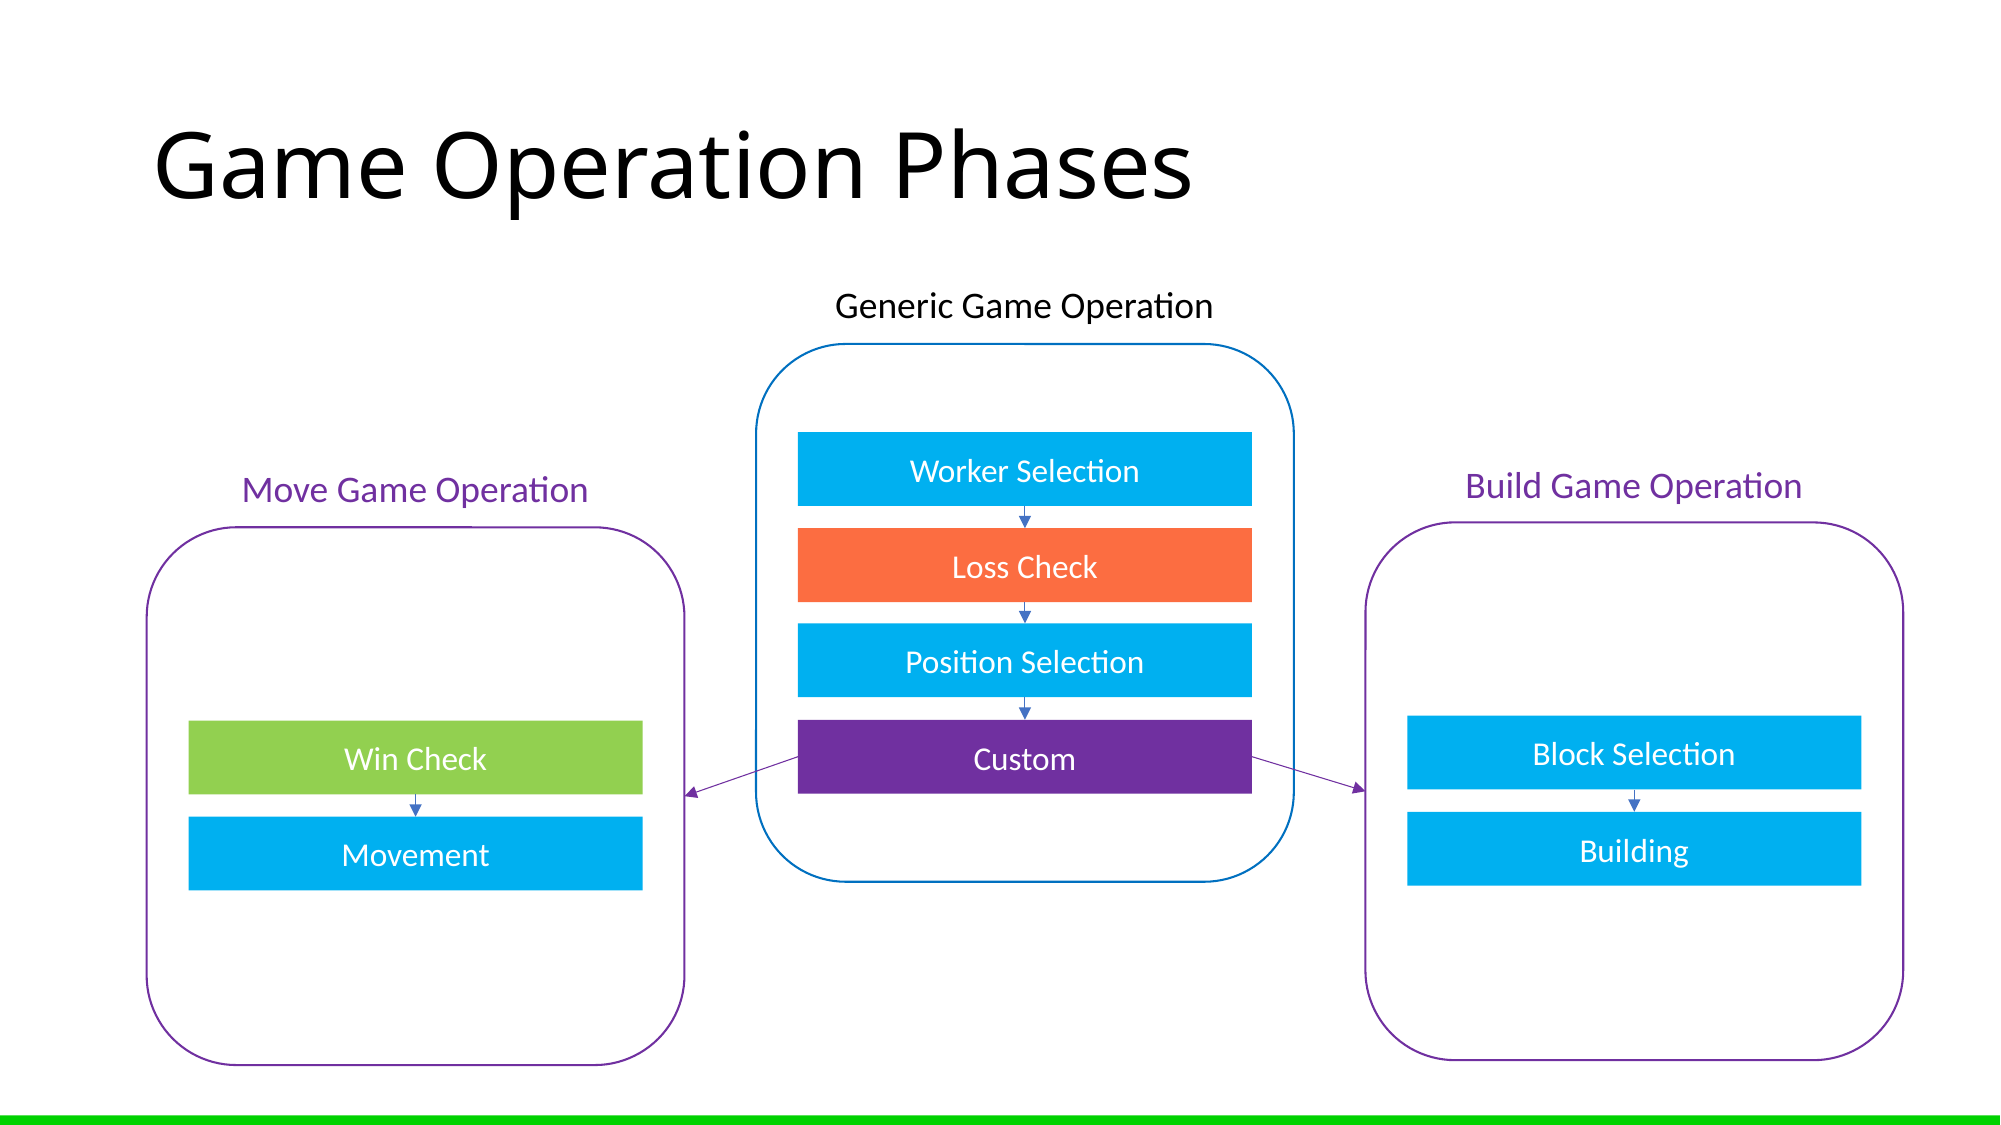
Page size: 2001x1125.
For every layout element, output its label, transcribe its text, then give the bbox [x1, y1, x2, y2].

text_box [684, 756, 798, 797]
title Game Operation Phases [137, 59, 1863, 278]
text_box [1251, 756, 1366, 792]
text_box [756, 273, 1294, 882]
text_box [0, 1114, 2000, 1125]
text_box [146, 458, 685, 1066]
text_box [1365, 453, 1904, 1061]
